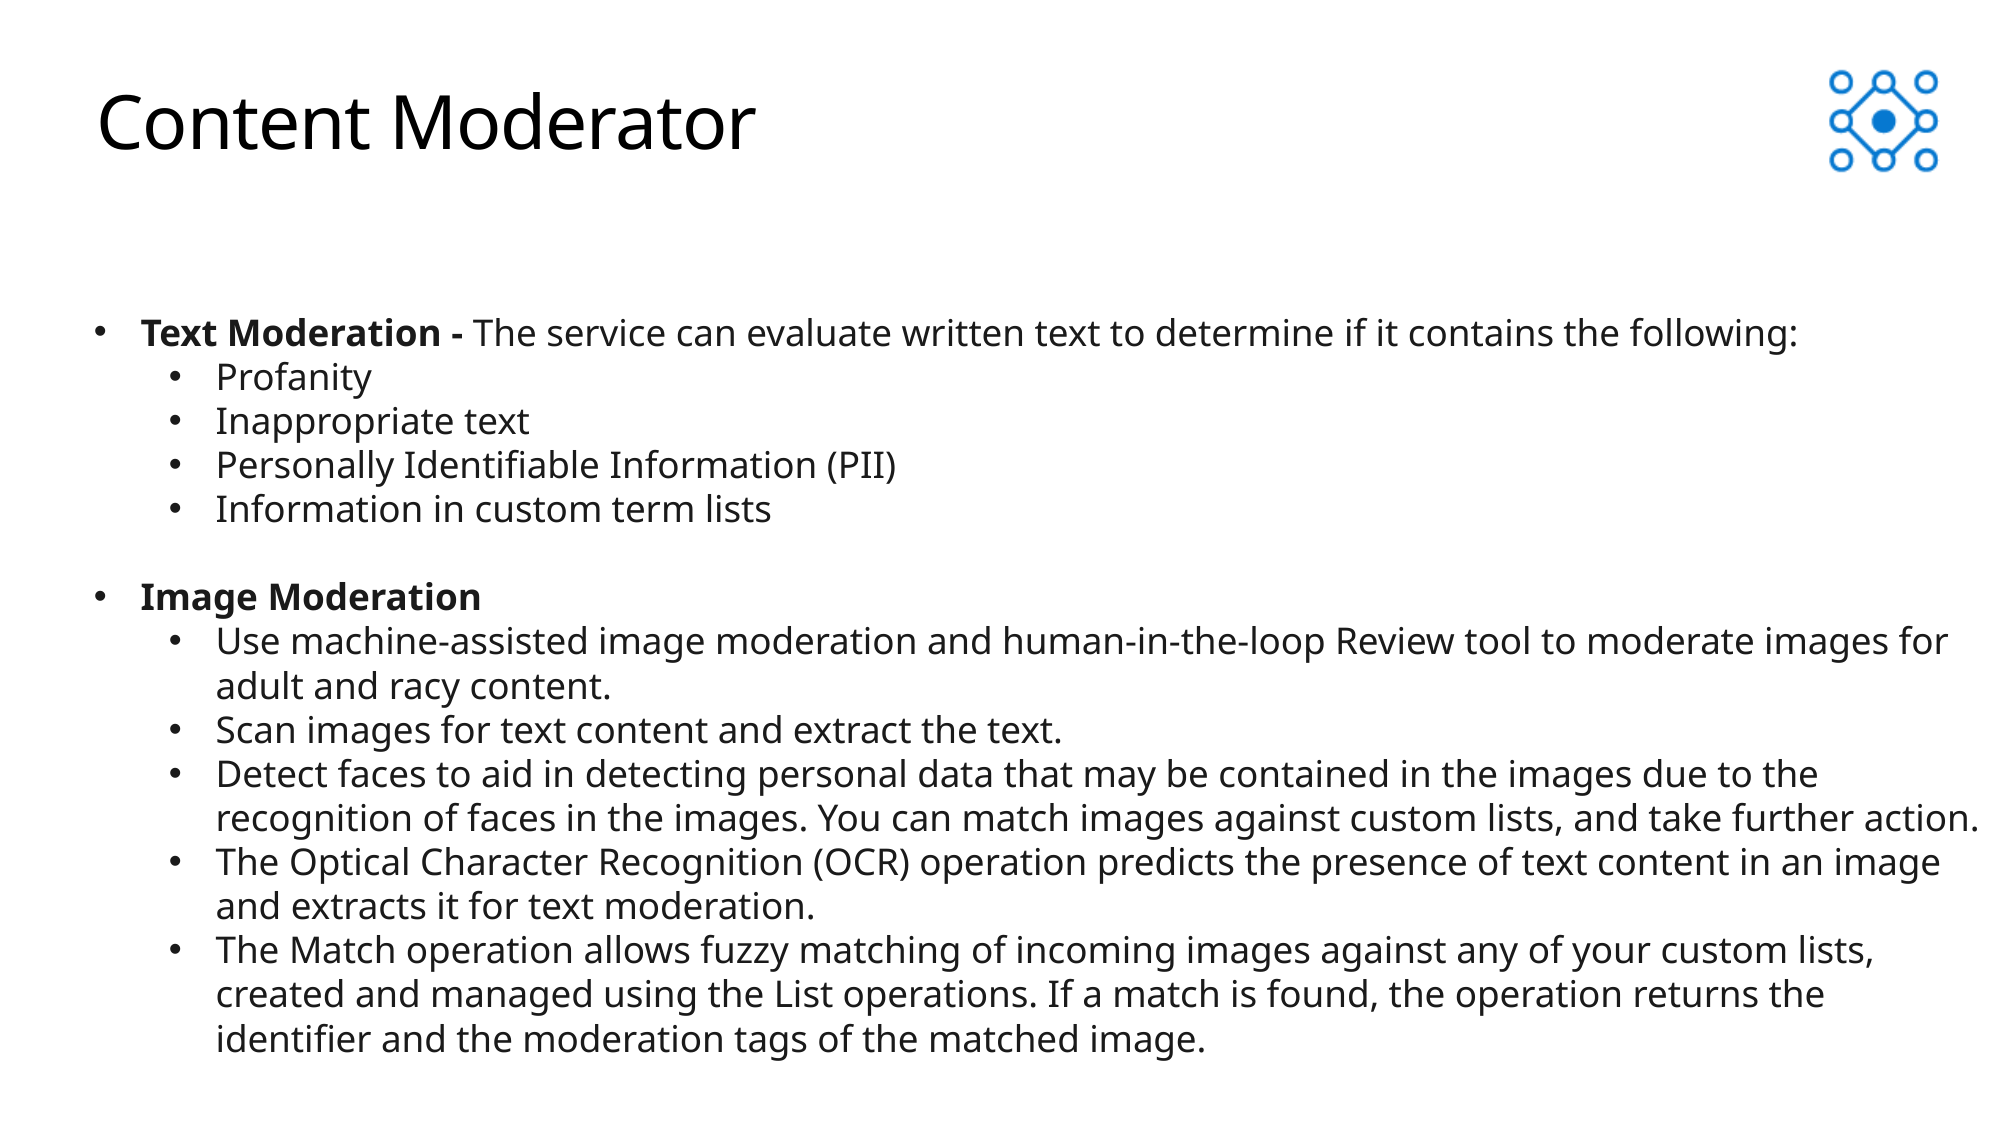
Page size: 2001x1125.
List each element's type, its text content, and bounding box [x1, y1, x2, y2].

title Content Moderator [96, 75, 1806, 166]
picture [1806, 53, 1960, 188]
text_box Text Moderation - The service can evaluate written text to determine if it contains the following: Profanity Inappropriate text Personally Identifiable Information (PII) Information in custom term lists Image Moderation Use machine-assisted image moderation and human-in-the-loop Review tool to moderate images for adult and racy content. Scan images for text content and extract the text. Detect faces to aid in detecting personal data that may be contained in the images due to the recognition of faces in the images. You can match images against custom lists, and take further action. The Optical Character Recognition (OCR) operation predicts the presence of text content in an image and extracts it for text moderation. The Match operation allows fuzzy matching of incoming images against any of your custom lists, created and managed using the List operations. If a match is found, the operation returns the identifier and the moderation tags of the matched image. [79, 302, 2000, 1067]
